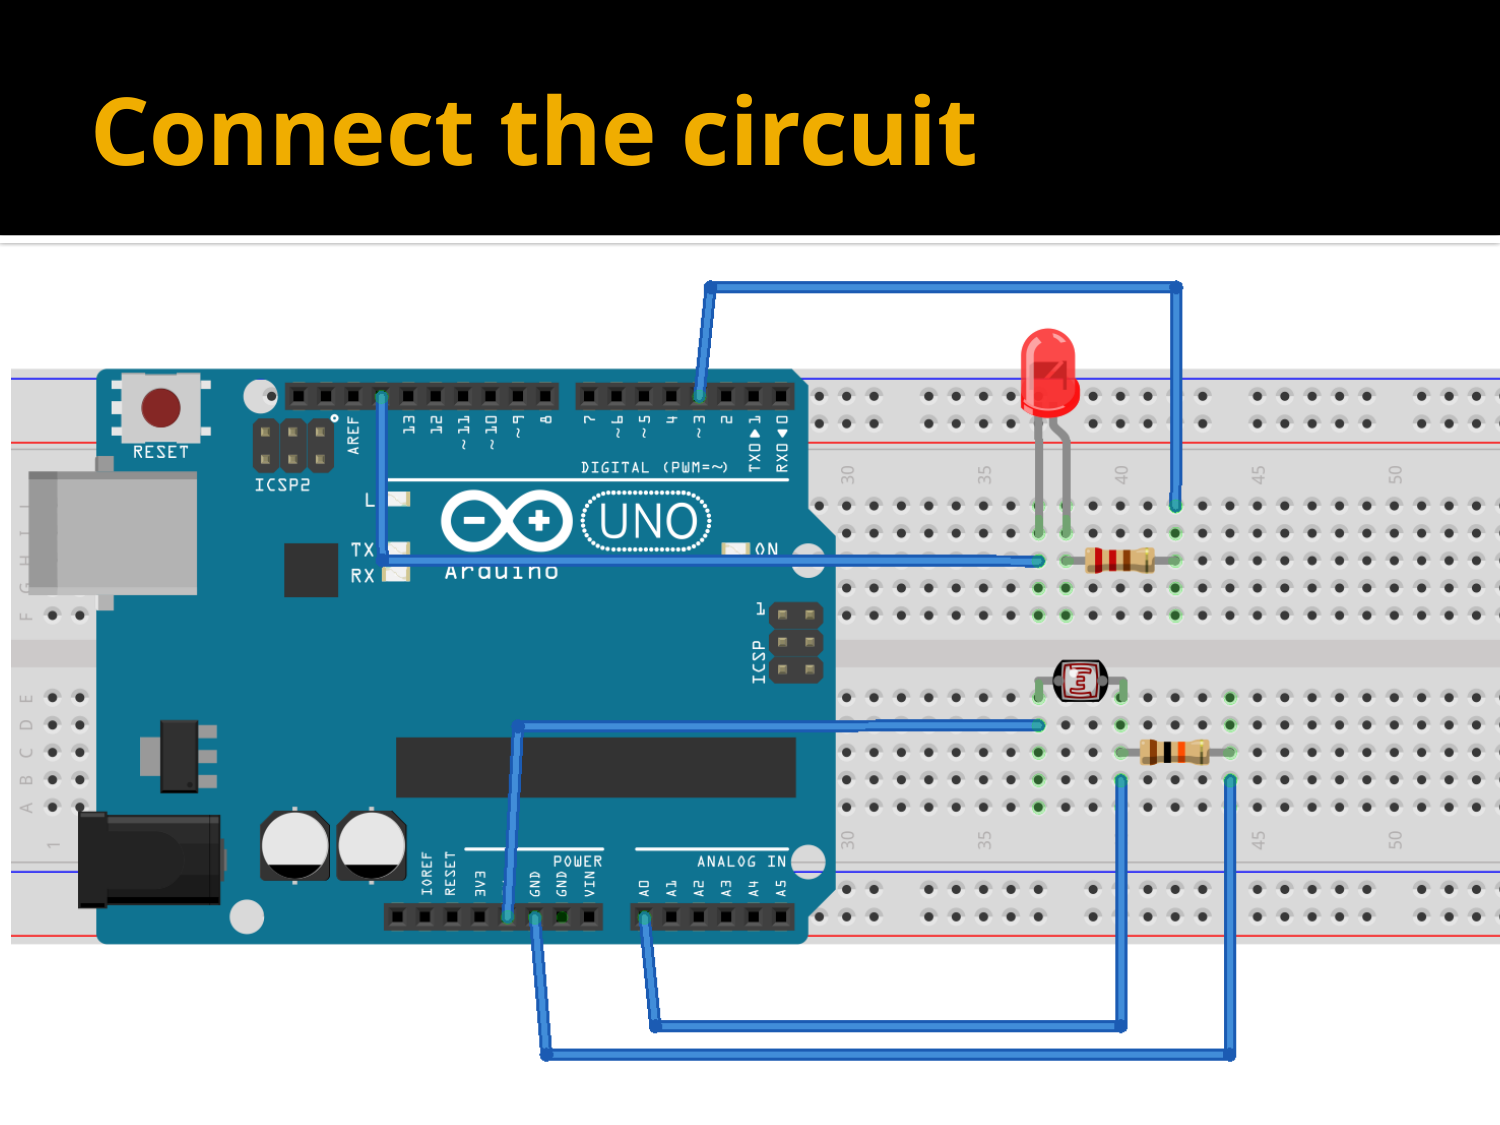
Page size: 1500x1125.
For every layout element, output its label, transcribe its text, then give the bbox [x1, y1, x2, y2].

title Connect the circuit [75, 25, 1425, 231]
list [11, 274, 1500, 1125]
